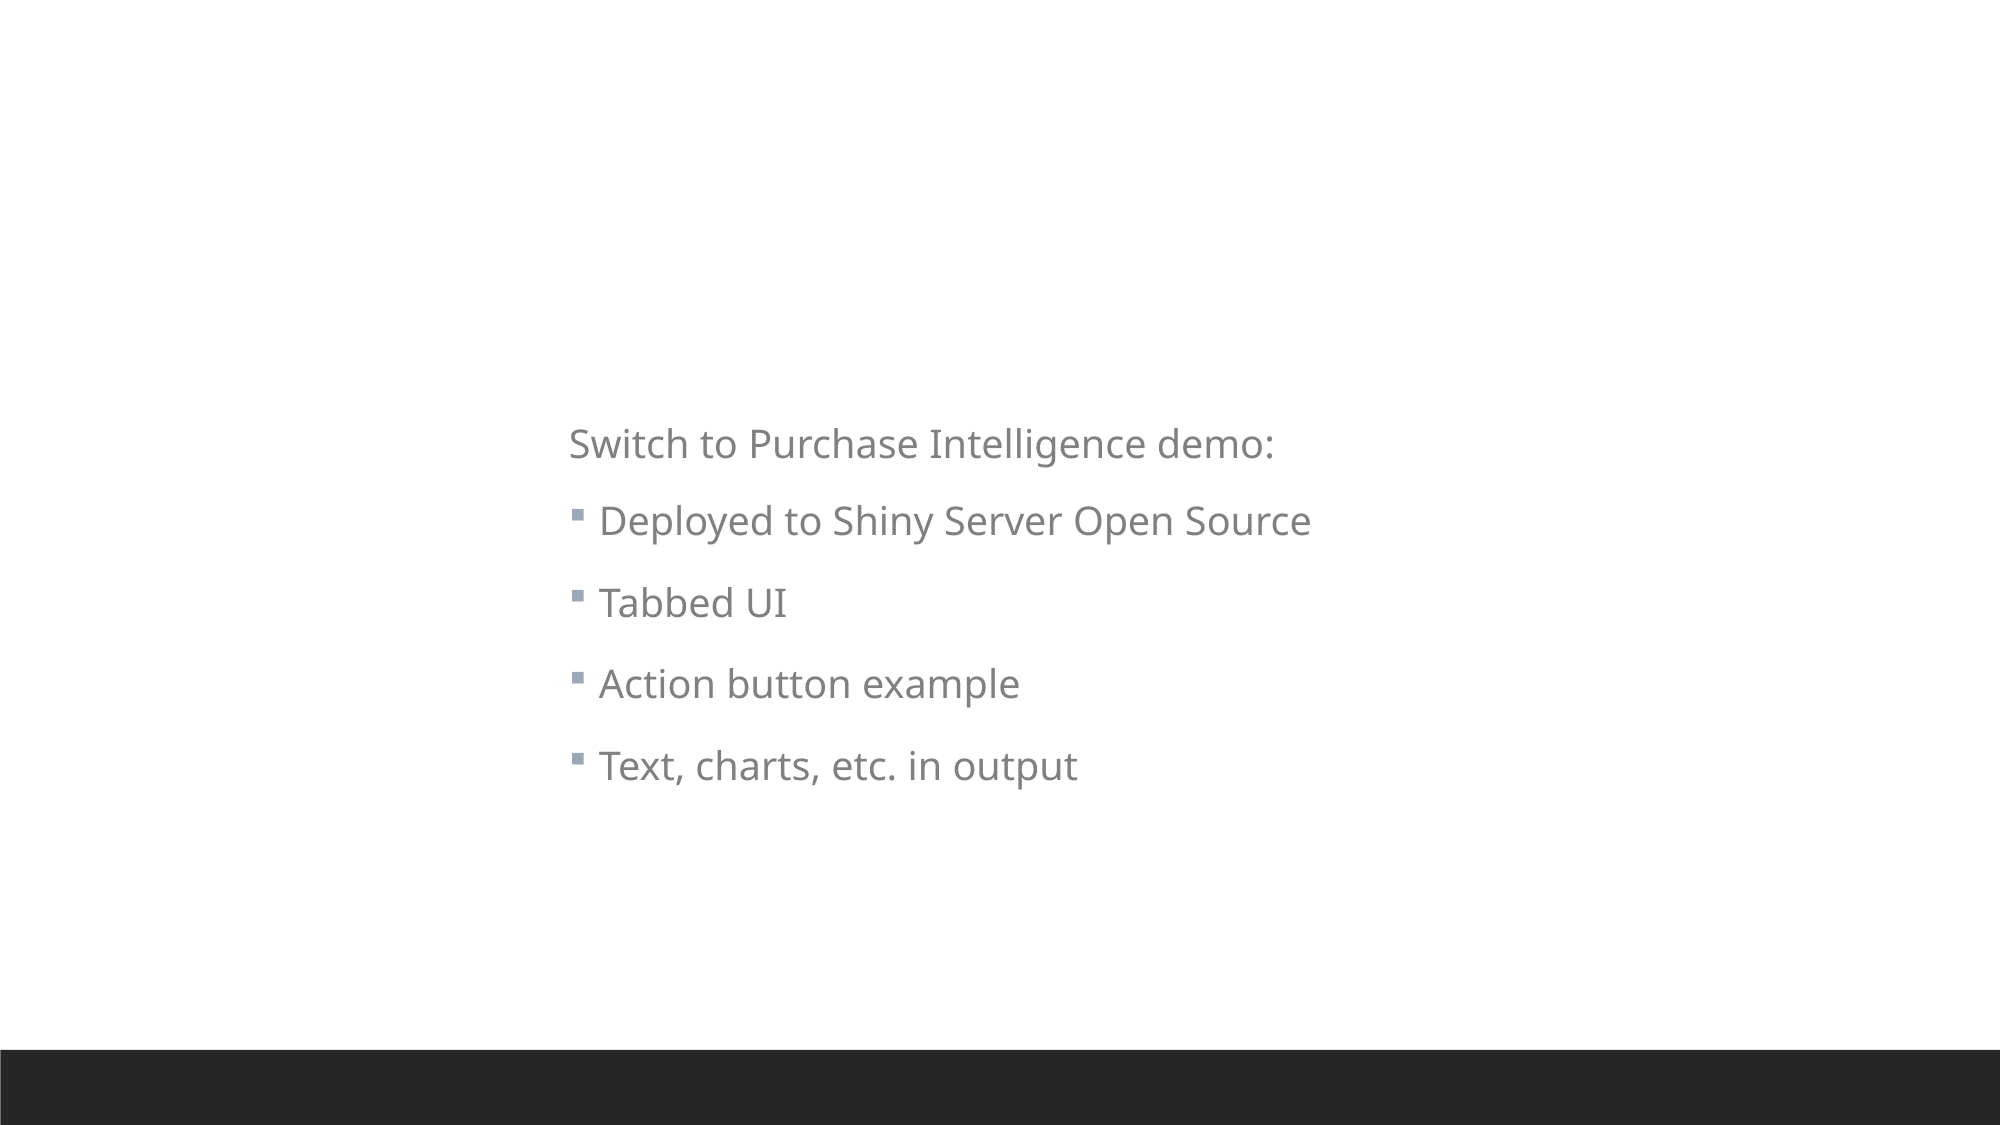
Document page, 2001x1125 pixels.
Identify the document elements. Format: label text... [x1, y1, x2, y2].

text_box Switch to Purchase Intelligence demo: Deployed to Shiny Server Open Source Tabbed UI Action button example Text, charts, etc. in output [554, 411, 1328, 796]
